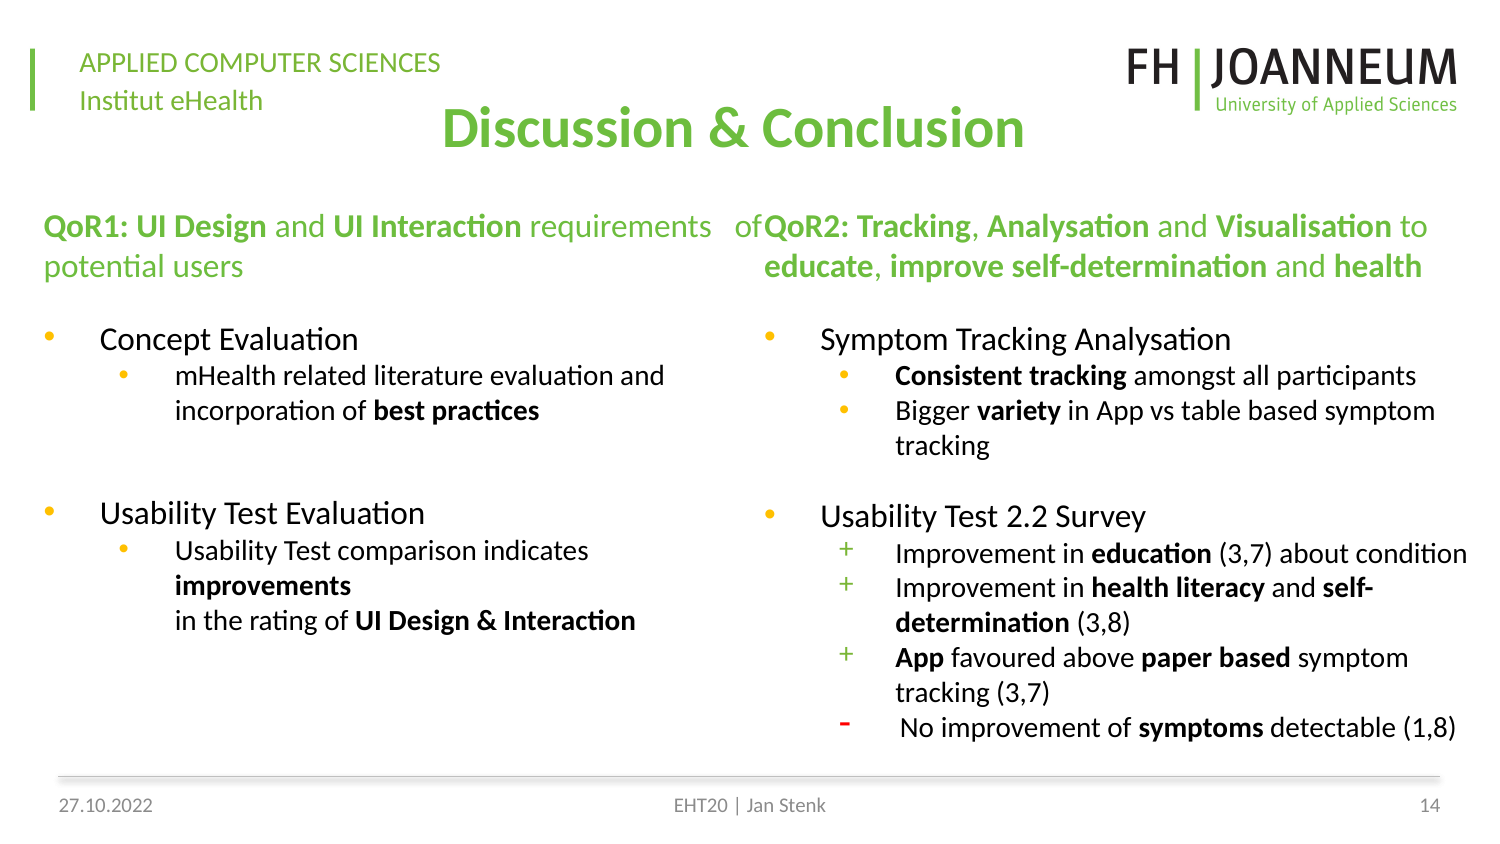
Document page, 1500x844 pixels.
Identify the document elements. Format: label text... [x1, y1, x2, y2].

picture [164, 55, 173, 68]
picture [84, 56, 90, 65]
slide_number 14 [1105, 782, 1456, 827]
picture [383, 58, 391, 68]
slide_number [43, 782, 394, 827]
picture [223, 59, 229, 68]
list QoR1: UI Design and UI Interaction requirements of potential users Concept Evaluation mHealth related literature evaluation and incorporation of best practices Usability Test Evaluation Usability Test comparison indicates improvements in the rating of UI Design & Interaction QoR2: Tracking, Analysation and Visualisation to educate, improve self-determination and health Symptom Tracking Analysation Consistent tracking amongst all participants Bigger variety in App vs table based symptom tracking Usability Test 2.2 Survey Improvement in education (3,7) about condition Improvement in health literacy and self-determination (3,8) App favoured above paper based symptom tracking (3,7) No improvement of symptoms detectable (1,8) [28, 196, 1500, 819]
picture [311, 55, 317, 62]
footer EHT20 | Jan Stenk [512, 782, 988, 827]
title Discussion & Conclusion [28, 68, 1440, 167]
picture [203, 55, 215, 68]
picture [101, 55, 108, 63]
picture [232, 59, 238, 68]
picture [116, 55, 123, 63]
picture [249, 55, 256, 63]
picture [0, 18, 1500, 126]
